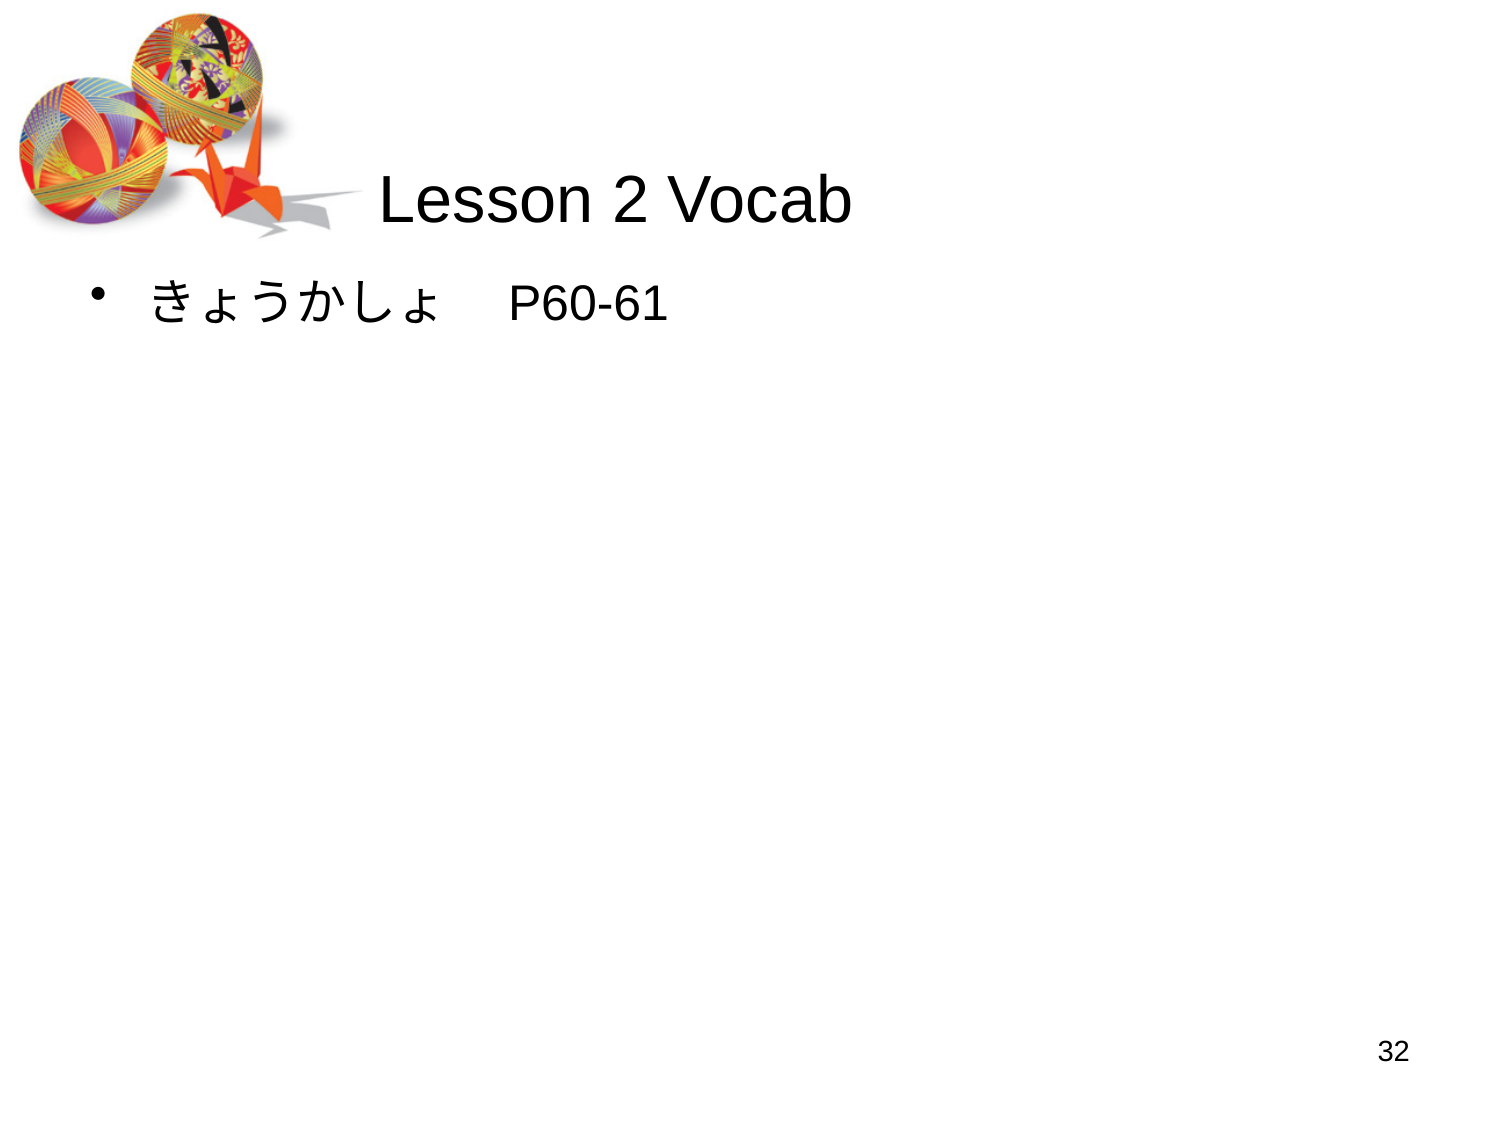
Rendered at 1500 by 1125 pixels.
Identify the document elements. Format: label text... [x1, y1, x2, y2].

slide_number 32 [1074, 1024, 1426, 1103]
picture [16, 10, 364, 243]
list きょうかしょ P60-61 [74, 262, 1425, 1006]
title Lesson 2 Vocab [363, 55, 1425, 244]
